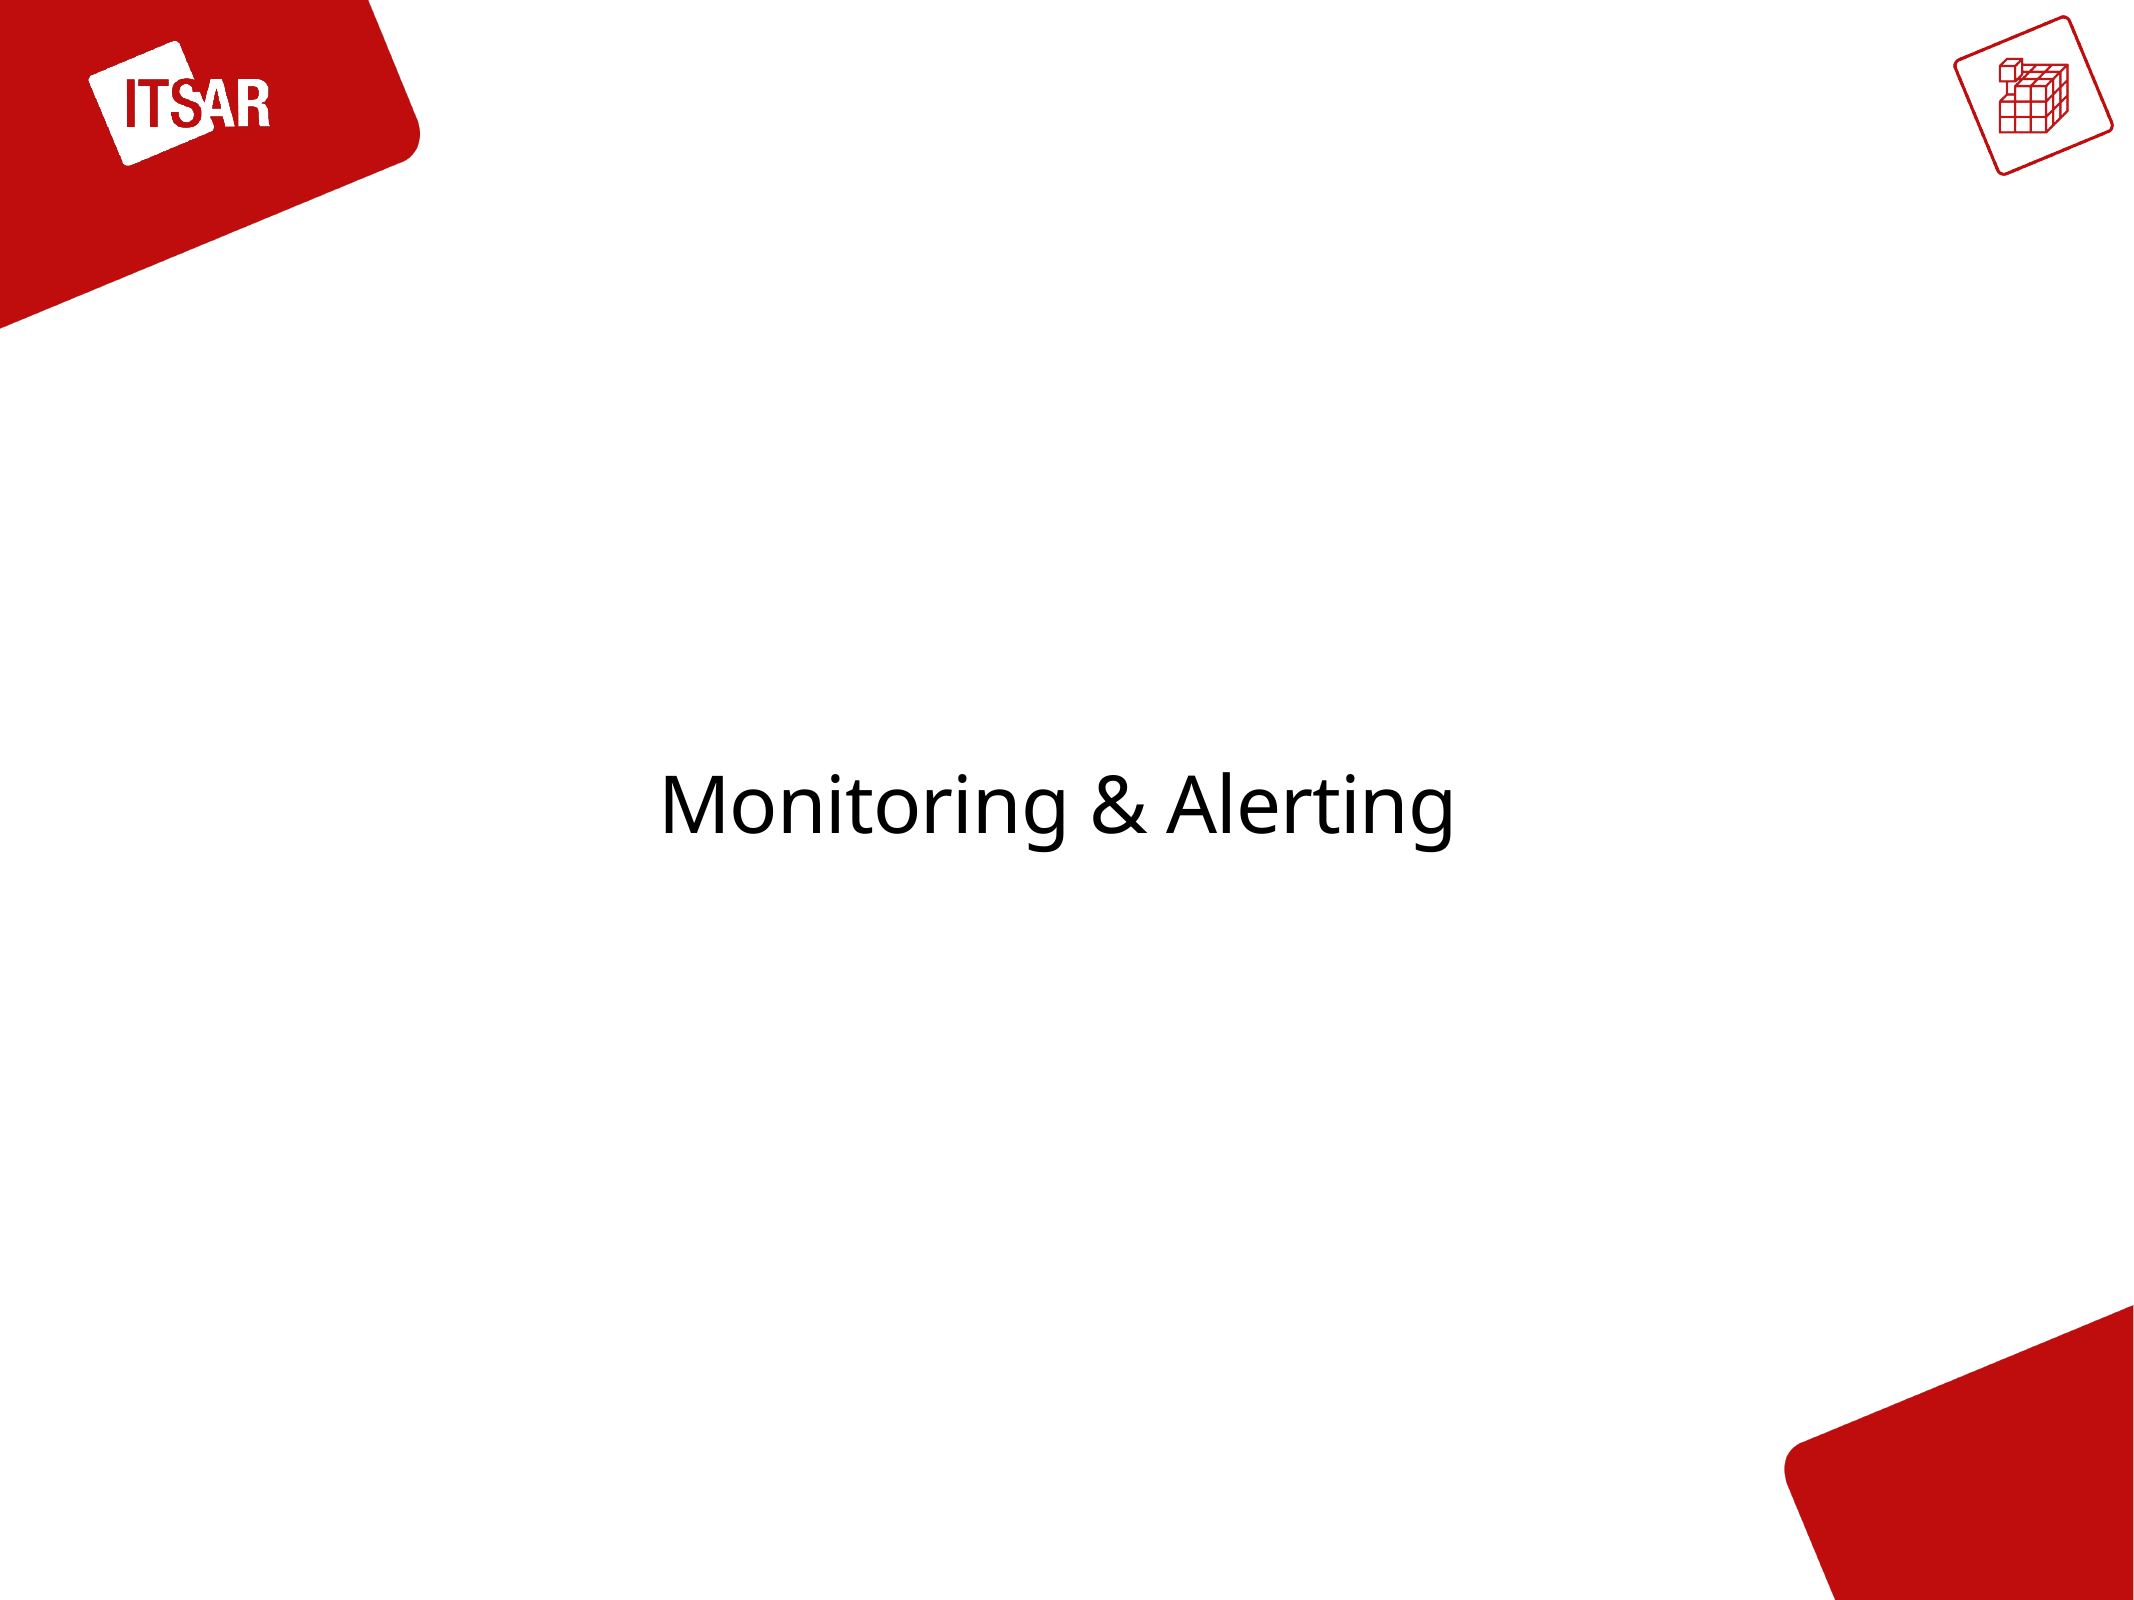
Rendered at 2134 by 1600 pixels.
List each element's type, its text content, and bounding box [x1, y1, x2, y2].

picture [1953, 15, 2114, 176]
picture [1777, 1230, 2134, 1600]
picture [0, 0, 427, 370]
title Monitoring & Alerting [655, 665, 1478, 935]
